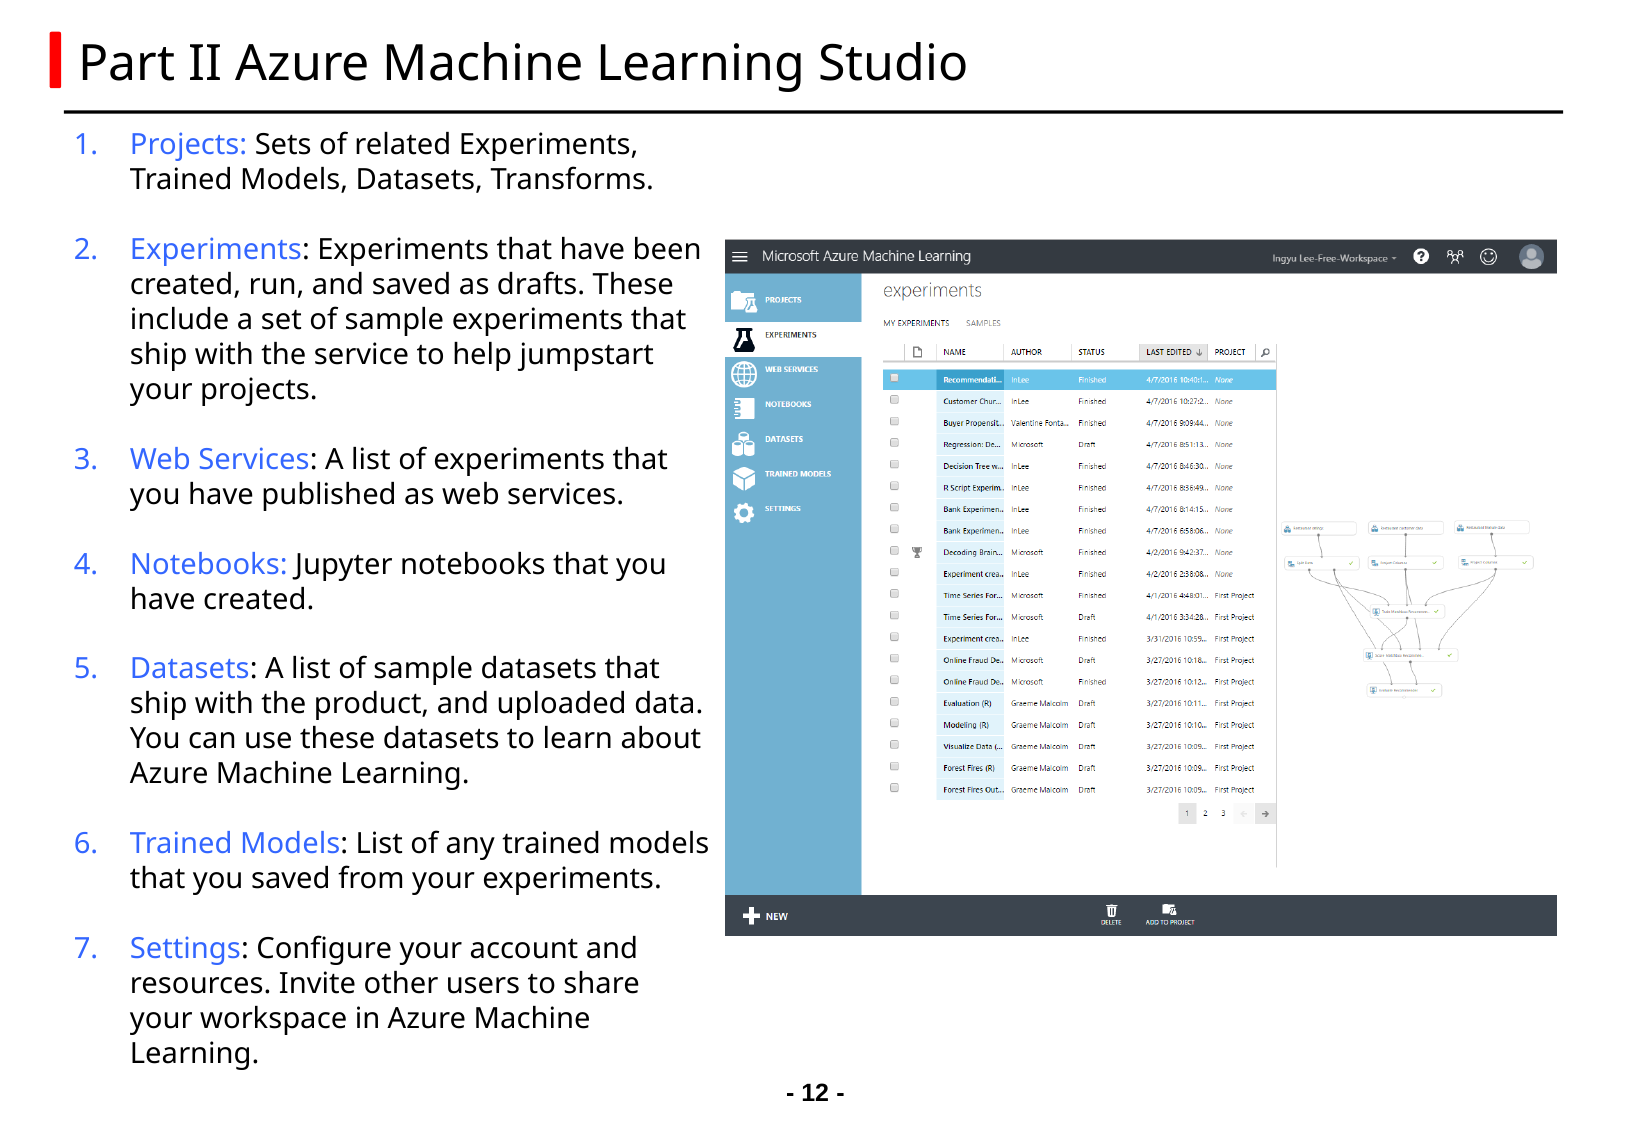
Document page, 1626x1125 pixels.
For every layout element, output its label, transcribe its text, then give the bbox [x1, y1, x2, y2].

title Part II Azure Machine Learning Studio [63, 12, 1310, 98]
picture [724, 239, 1557, 937]
text_box Projects: Sets of related Experiments, Trained Models, Datasets, Transforms. Experiments: Experiments that have been created, run, and saved as drafts. These include a set of sample experiments that ship with the service to help jumpstart your projects. Web Services: A list of experiments that you have published as web services. Notebooks: Jupyter notebooks that you have created. Datasets: A list of sample datasets that ship with the product, and uploaded data. You can use these datasets to learn about Azure Machine Learning. Trained Models: List of any trained models that you saved from your experiments. Settings: Configure your account and resources. Invite other users to share your workspace in Azure Machine Learning. [58, 118, 726, 1077]
slide_number - 11 - [577, 1078, 1054, 1105]
